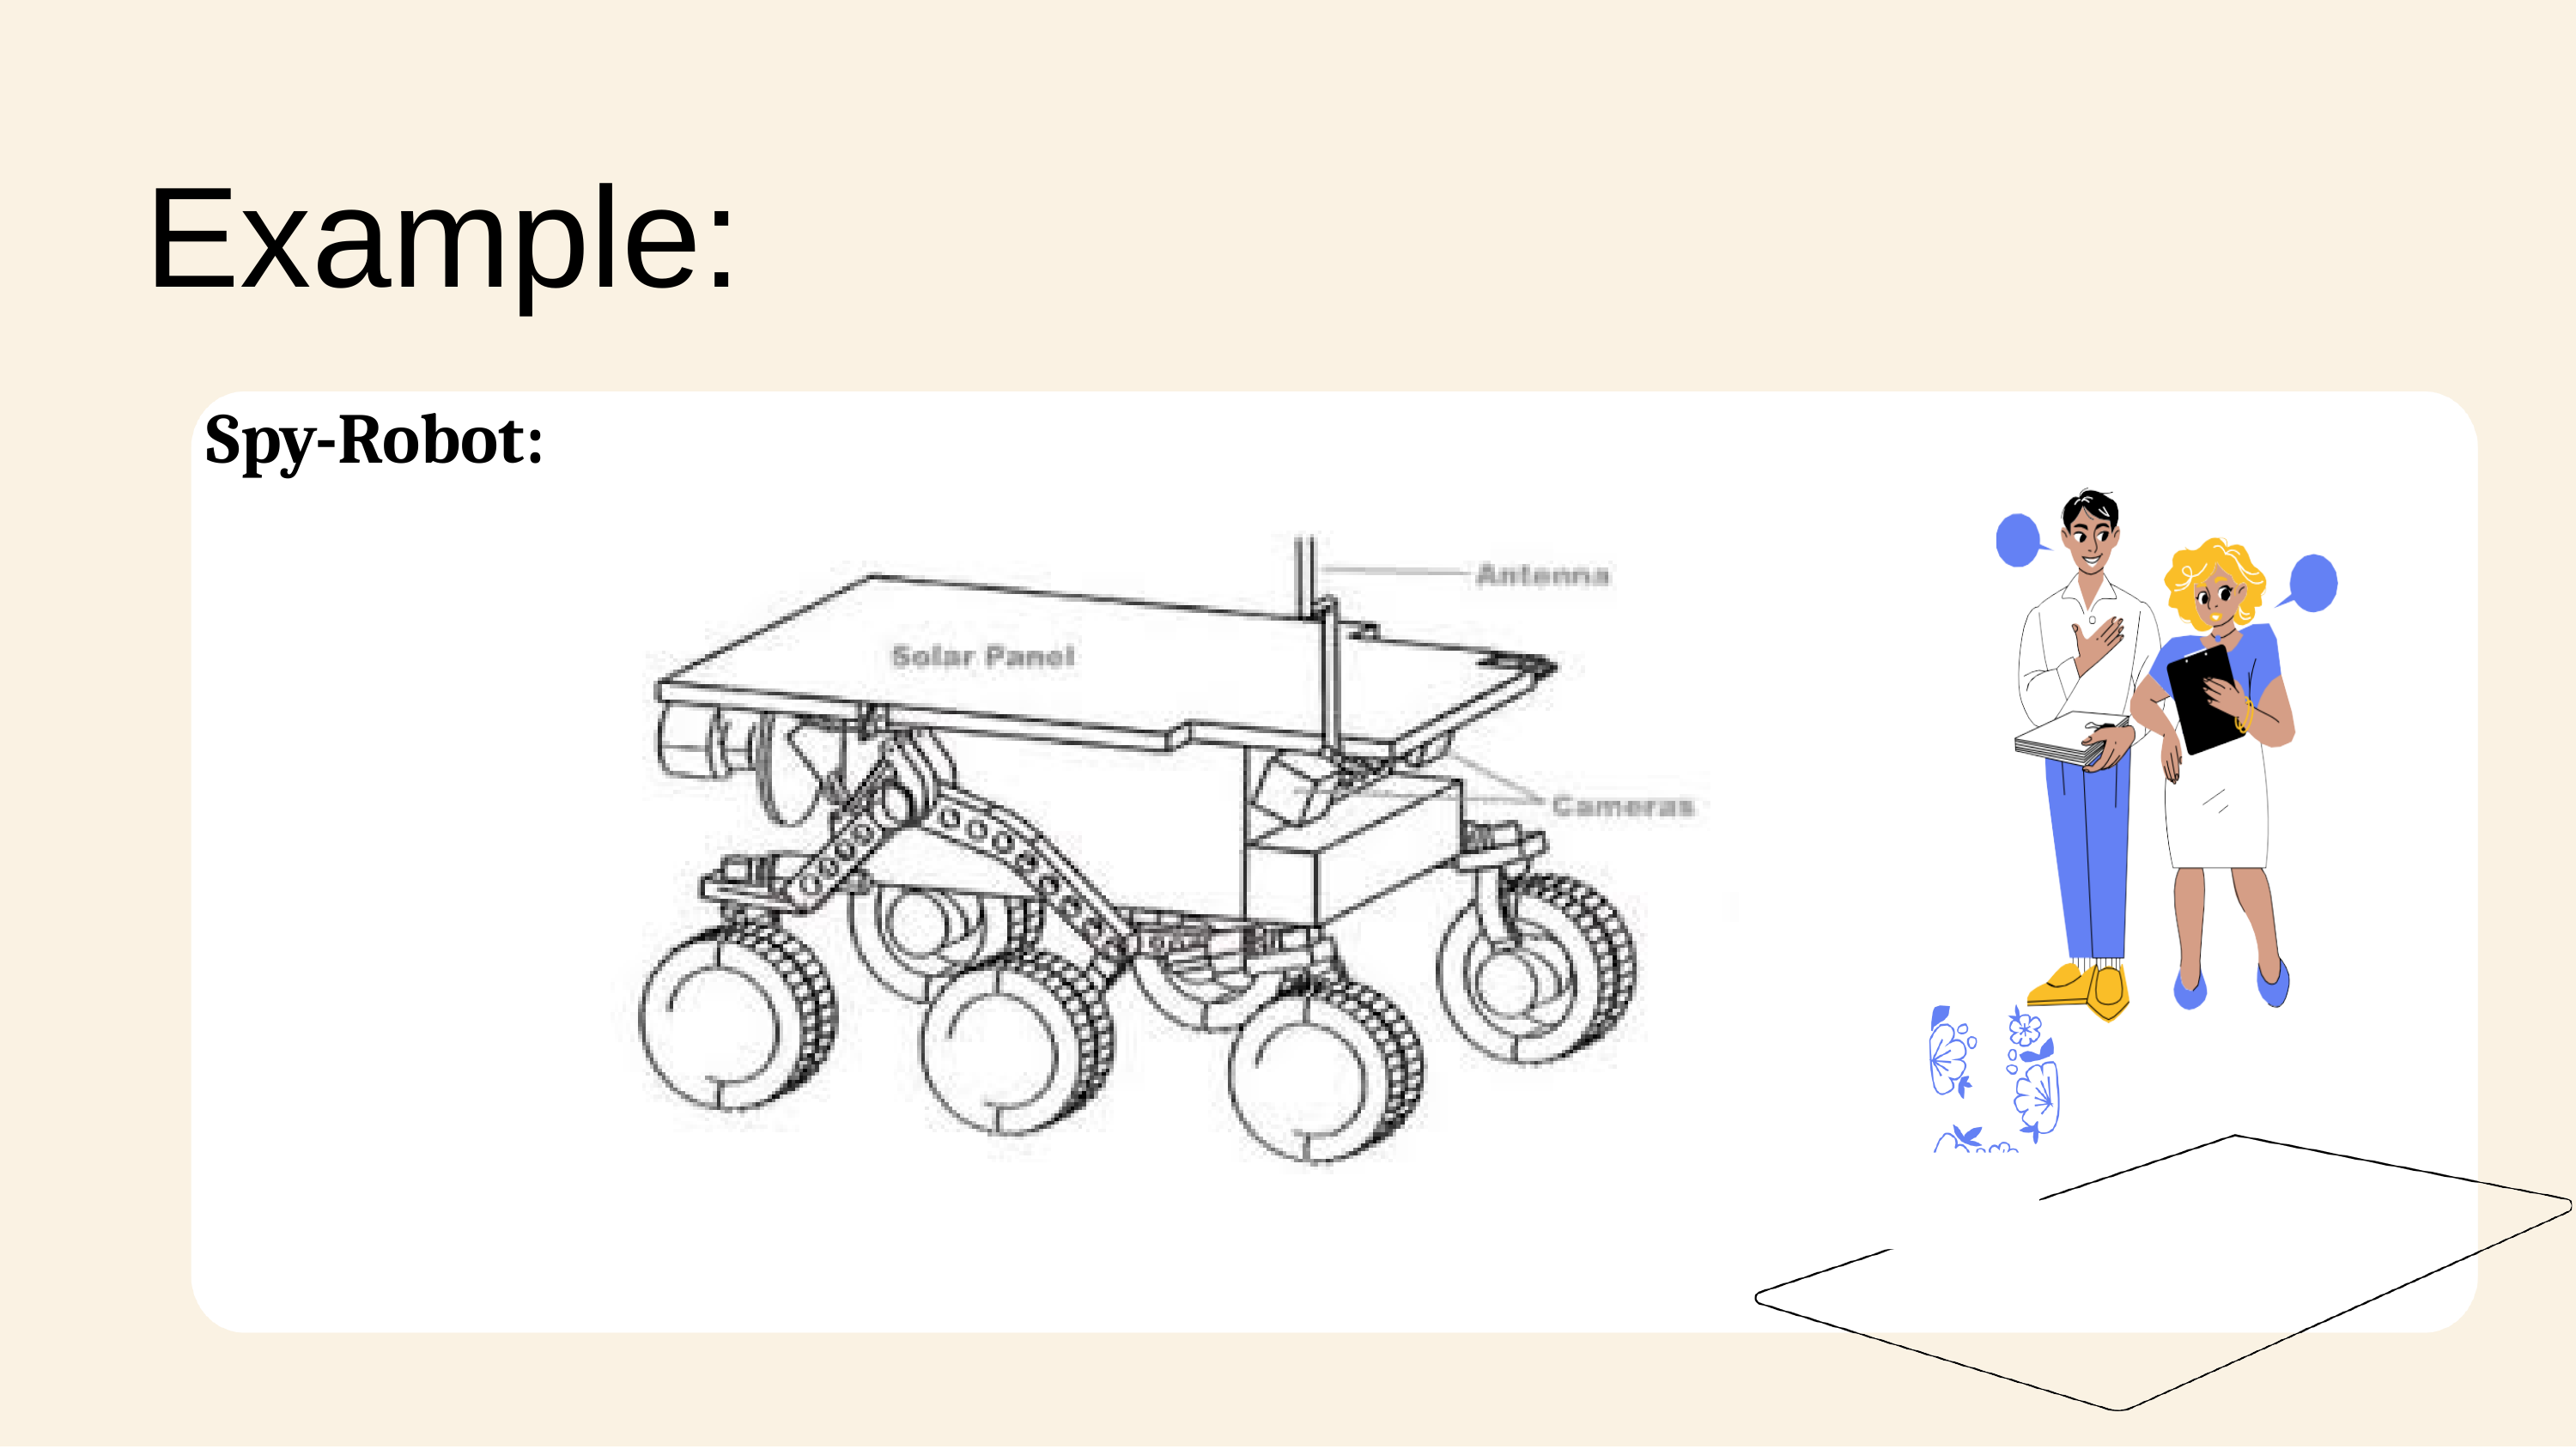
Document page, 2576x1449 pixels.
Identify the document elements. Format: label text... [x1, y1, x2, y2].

text_box [0, 0, 2576, 1446]
picture [579, 530, 1740, 1174]
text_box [191, 391, 2573, 1411]
title Example: [143, 142, 1717, 386]
